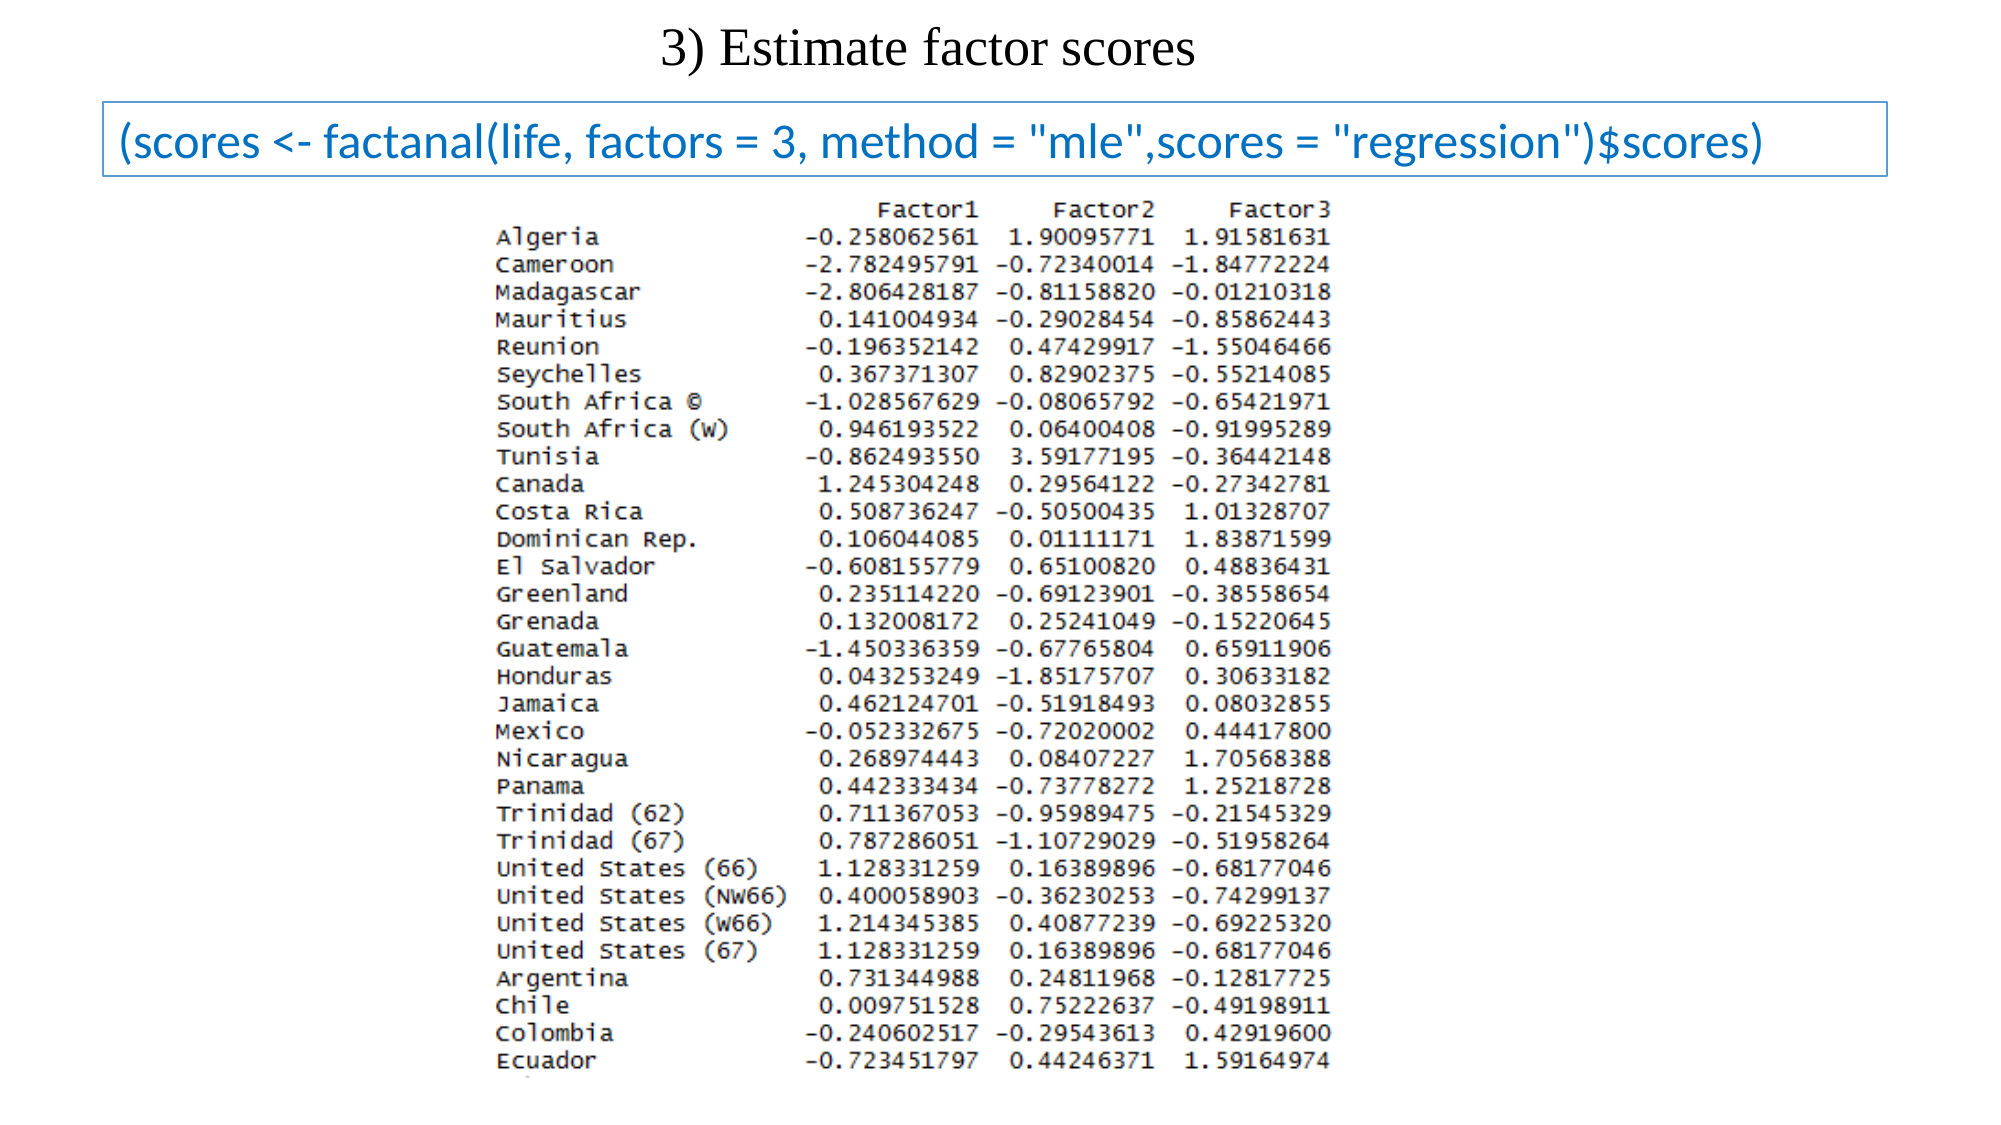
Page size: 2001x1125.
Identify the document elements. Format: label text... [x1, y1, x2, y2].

text_box (scores <- factanal(life, factors = 3, method = "mle",scores = "regression")$scores) [103, 101, 1888, 177]
text_box 3) Estimate factor scores [495, 0, 1380, 84]
picture [495, 194, 1343, 1078]
